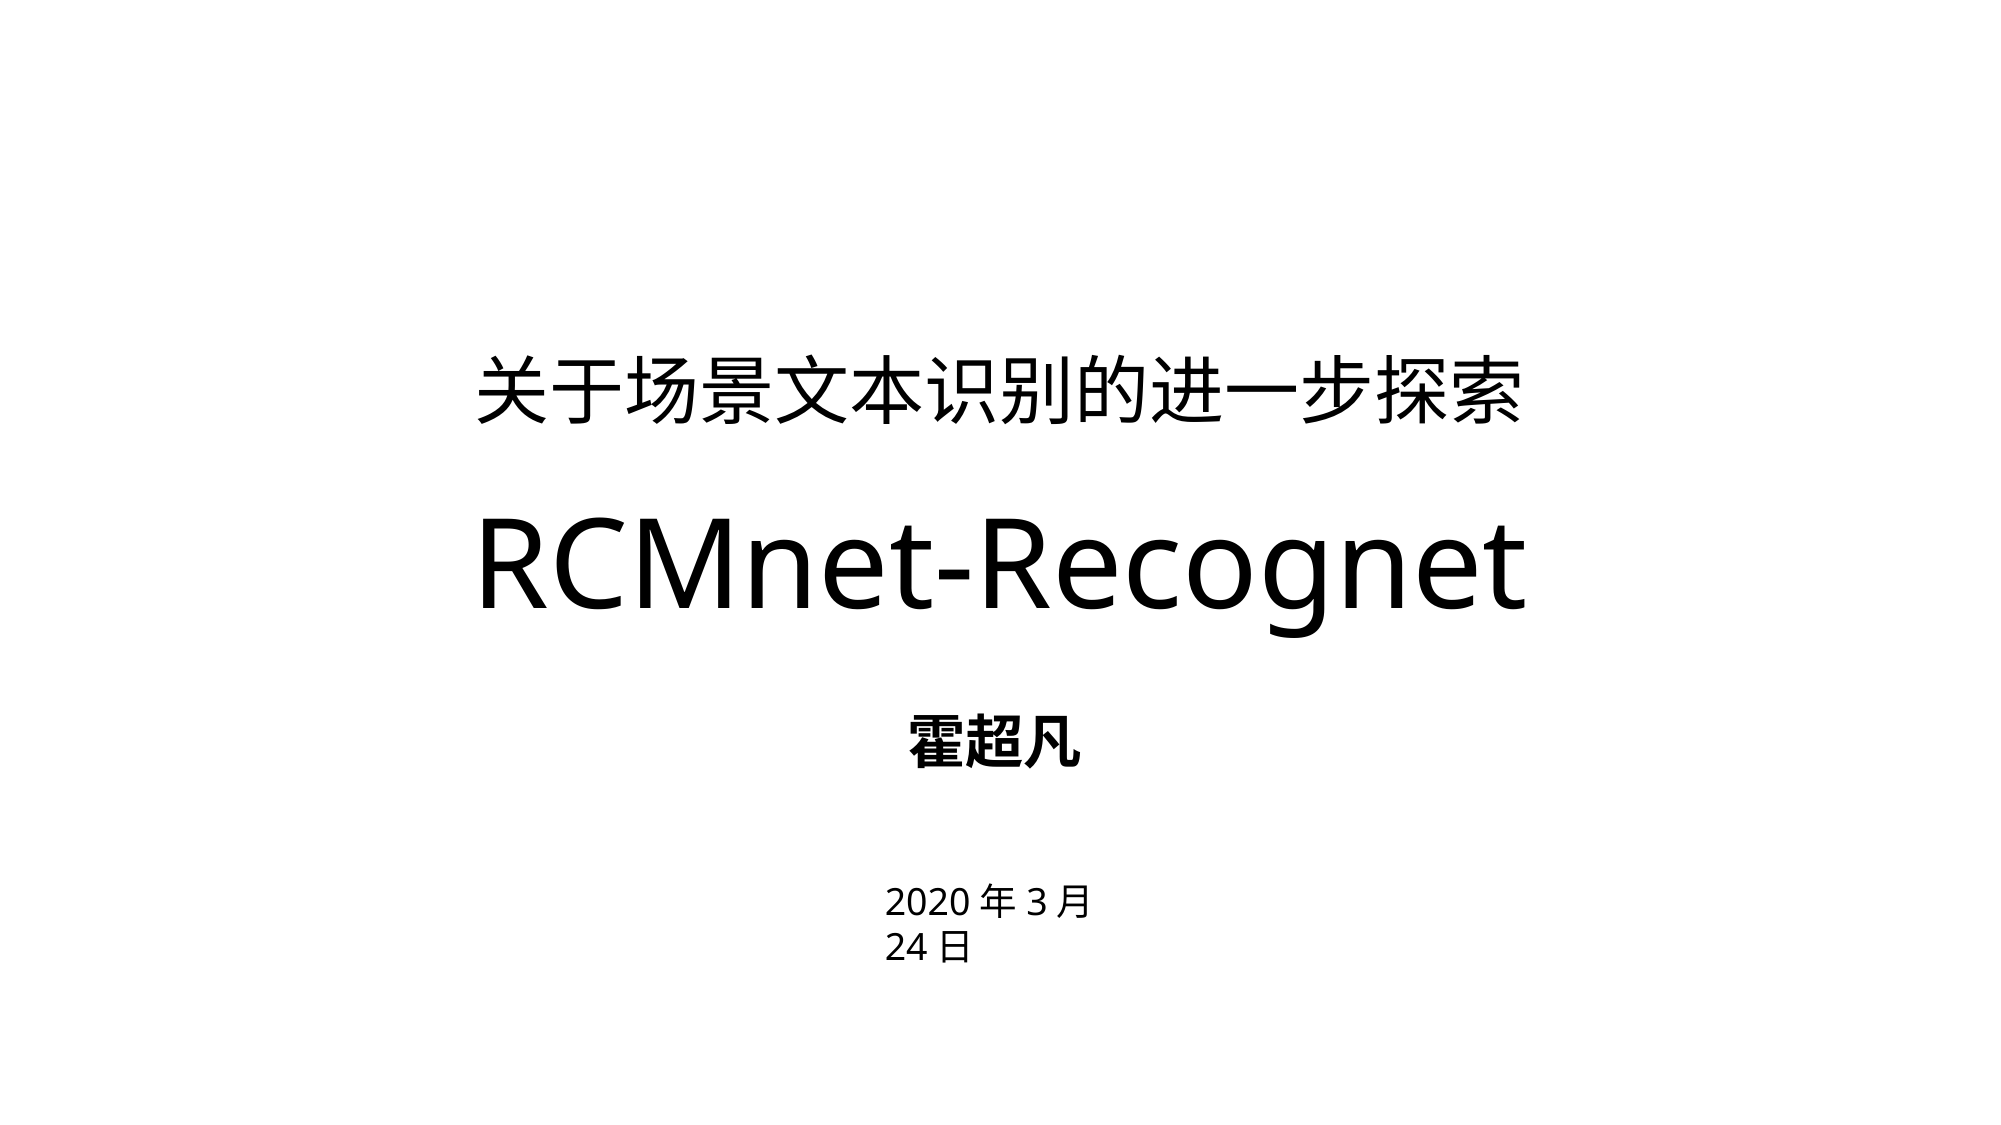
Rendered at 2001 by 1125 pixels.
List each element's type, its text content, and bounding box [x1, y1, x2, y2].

subtitle RCMnet-Recognet [424, 493, 1576, 612]
text_box 2020年3月24日 [870, 870, 1152, 975]
text_box 霍超凡 [892, 698, 1108, 783]
title 关于场景文本识别的进一步探索 [368, 319, 1632, 443]
